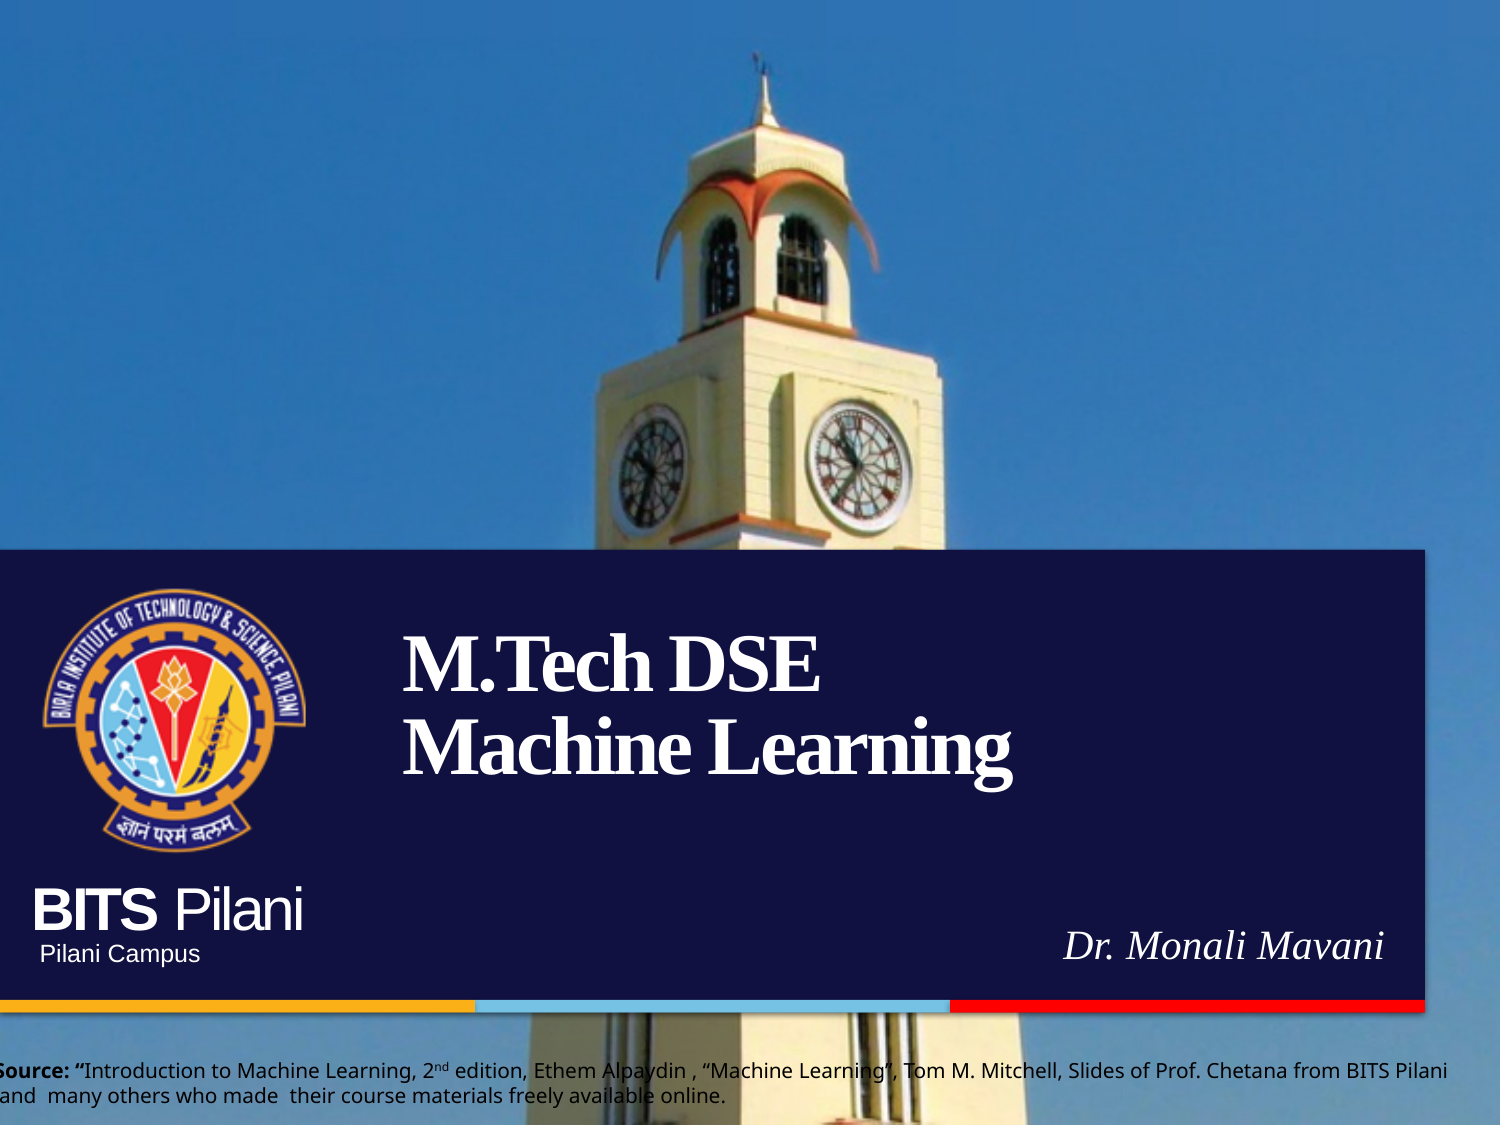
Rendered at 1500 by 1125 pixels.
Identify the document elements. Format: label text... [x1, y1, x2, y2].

list Dr. Monali Mavani [412, 887, 1401, 976]
text_box Source: “Introduction to Machine Learning, 2nd edition, Ethem Alpaydin , “Machine Learning”, Tom M. Mitchell, Slides of Prof. Chetana from BITS Pilani and many others who made their course materials freely available online. [0, 1050, 1463, 1125]
title M.Tech DSE Machine Learning [387, 624, 1400, 875]
picture [0, 0, 1500, 1125]
